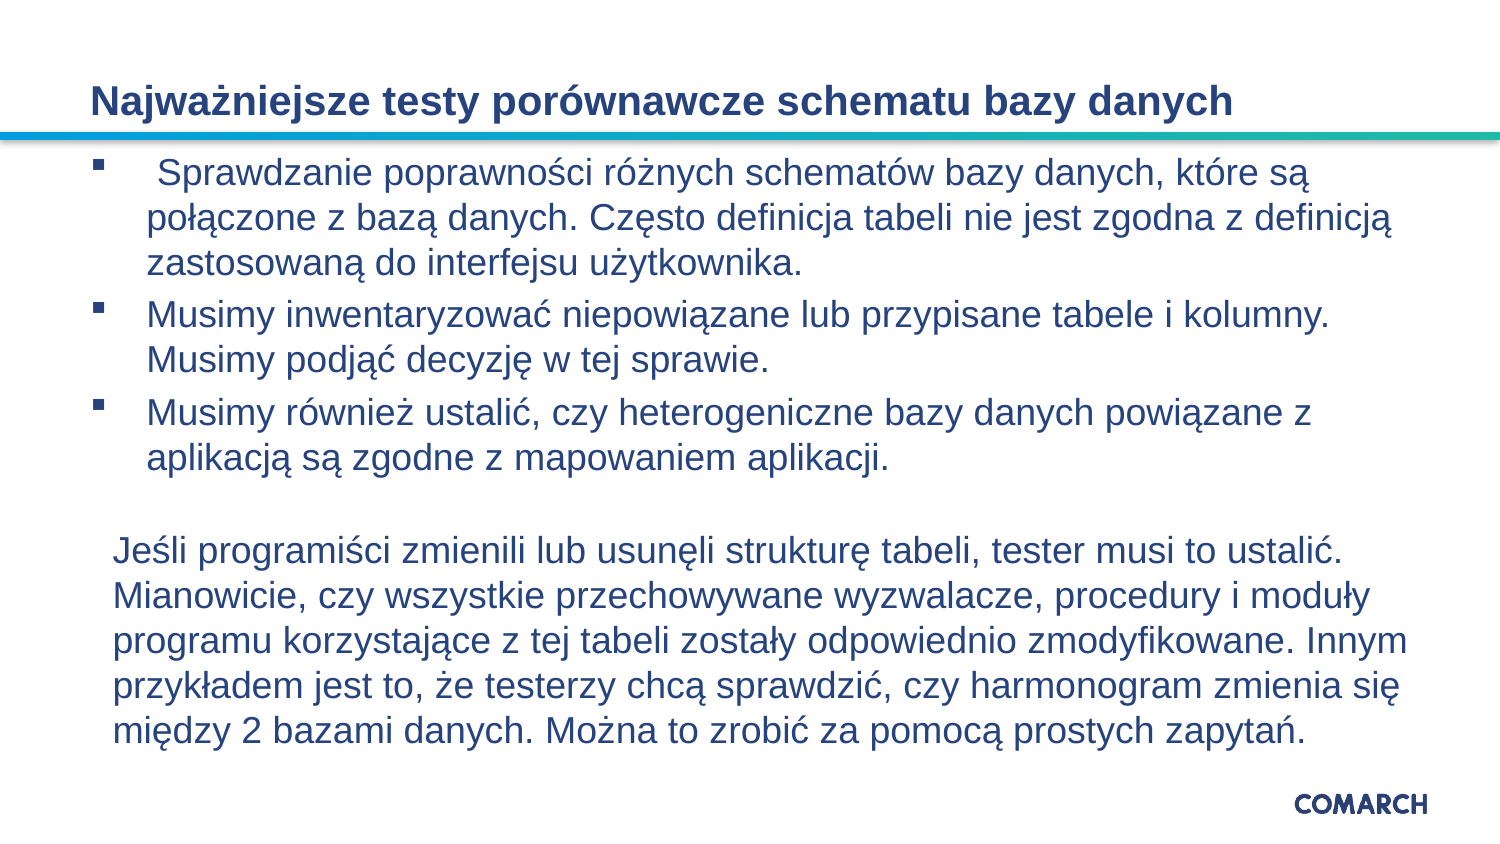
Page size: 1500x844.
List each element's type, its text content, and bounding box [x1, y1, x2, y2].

list Sprawdzanie poprawności różnych schematów bazy danych, które są połączone z bazą danych. Często definicja tabeli nie jest zgodna z definicją zastosowaną do interfejsu użytkownika. Musimy inwentaryzować niepowiązane lub przypisane tabele i kolumny. Musimy podjąć decyzję w tej sprawie. Musimy również ustalić, czy heterogeniczne bazy danych powiązane z aplikacją są zgodne z mapowaniem aplikacji. [75, 140, 1427, 519]
text_box Jeśli programiści zmienili lub usunęli strukturę tabeli, tester musi to ustalić. Mianowicie, czy wszystkie przechowywane wyzwalacze, procedury i moduły programu korzystające z tej tabeli zostały odpowiednio zmodyfikowane. Innym przykładem jest to, że testerzy chcą sprawdzić, czy harmonogram zmienia się między 2 bazami danych. Można to zrobić za pomocą prostych zapytań. [97, 518, 1500, 759]
title Najważniejsze testy porównawcze schematu bazy danych [75, 19, 1425, 132]
picture [1294, 793, 1427, 814]
